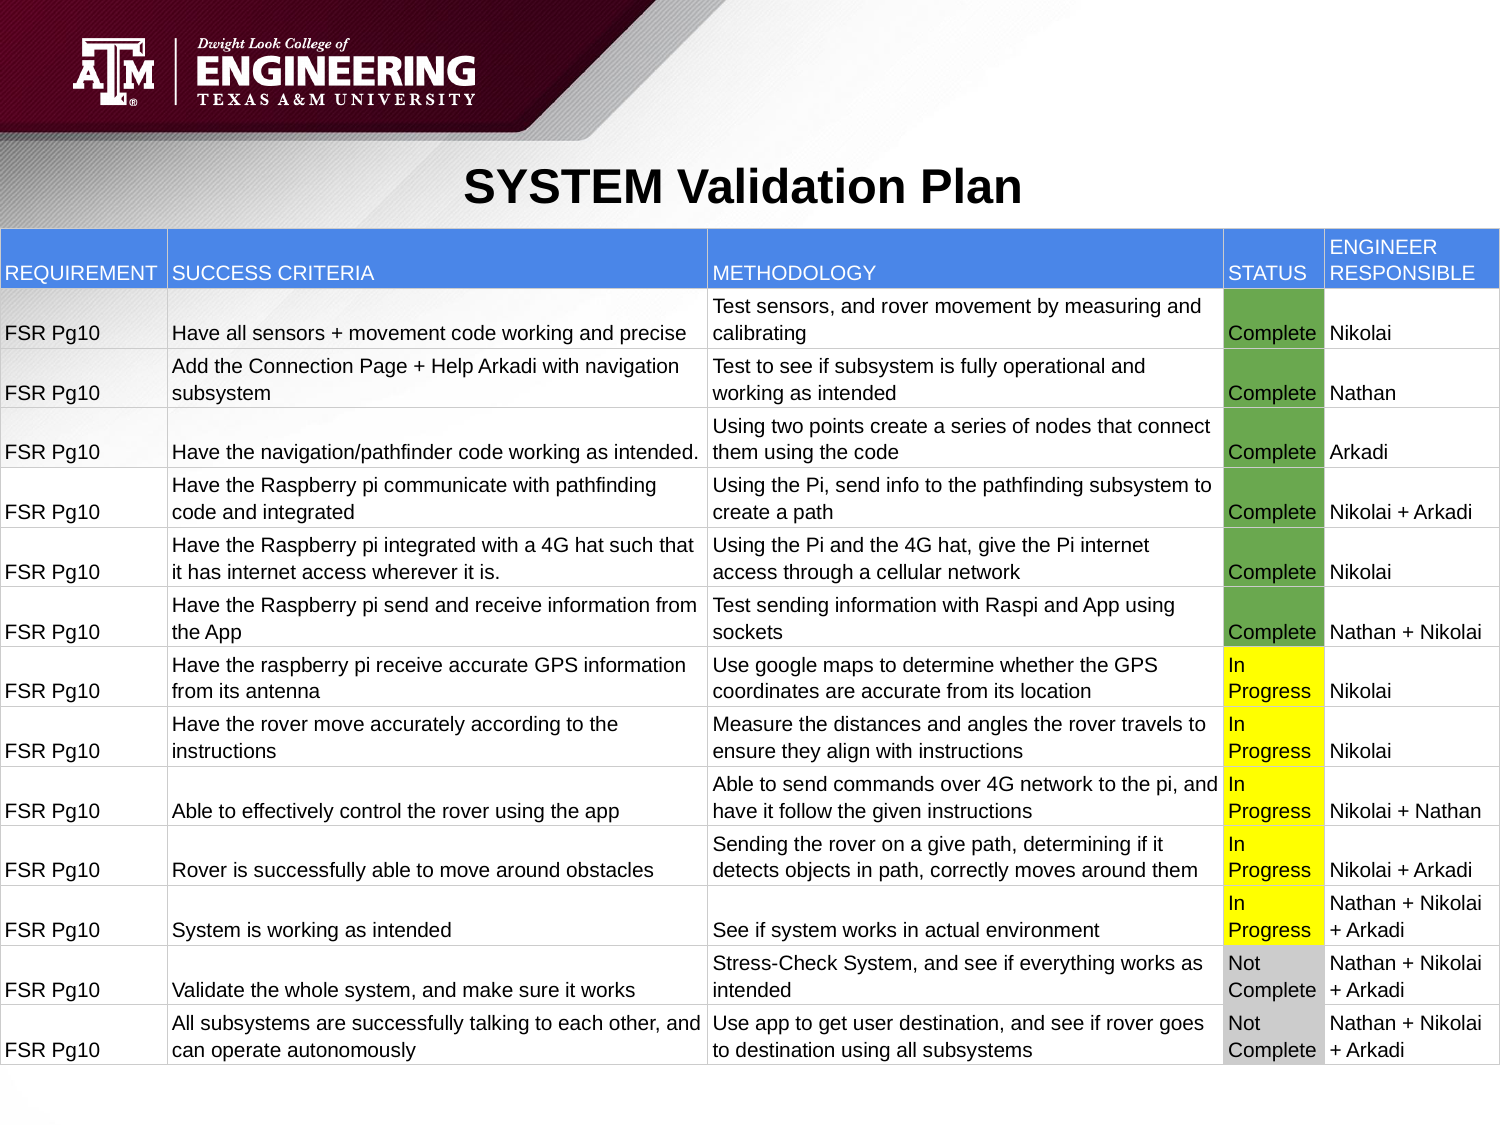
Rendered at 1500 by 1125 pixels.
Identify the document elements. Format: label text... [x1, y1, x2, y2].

table_cell Nikolai [1325, 289, 1499, 348]
table_cell Test to see if subsystem is fully operational and working as intended [708, 349, 1223, 407]
table_header STATUS [1224, 229, 1324, 288]
table_cell Complete [1224, 587, 1324, 646]
table_cell Use app to get user destination, and see if rover goes to destination using all subsystems [708, 1005, 1223, 1064]
table_cell Test sensors, and rover movement by measuring and calibrating [708, 289, 1223, 348]
table_cell Nikolai + Arkadi [1325, 826, 1499, 885]
picture [0, 0, 1500, 228]
table_cell Stress-Check System, and see if everything works as intended [708, 946, 1223, 1004]
table_header SUCCESS CRITERIA [168, 229, 707, 288]
table_cell Validate the whole system, and make sure it works [168, 946, 707, 1004]
table_cell See if system works in actual environment [708, 886, 1223, 945]
table_cell Using the Pi, send info to the pathfinding subsystem to create a path [708, 468, 1223, 527]
table_cell In Progress [1224, 767, 1324, 825]
table_cell Complete [1224, 468, 1324, 527]
table_cell Sending the rover on a give path, determining if it detects objects in path, correctly moves around them [708, 826, 1223, 885]
table_cell Able to effectively control the rover using the app [168, 767, 707, 825]
table_cell Nikolai + Arkadi [1325, 468, 1499, 527]
table_cell FSR Pg10 [1, 289, 167, 348]
table_cell Rover is successfully able to move around obstacles [168, 826, 707, 885]
table_cell FSR Pg10 [1, 528, 167, 586]
table_cell Nikolai [1325, 647, 1499, 706]
table_cell Nikolai [1325, 707, 1499, 766]
table_cell Nathan + Nikolai + Arkadi [1325, 946, 1499, 1004]
table_cell Nikolai + Nathan [1325, 767, 1499, 825]
table_cell Not Complete [1224, 1005, 1324, 1064]
table_cell Add the Connection Page + Help Arkadi with navigation subsystem [168, 349, 707, 407]
table_cell Nathan + Nikolai [1325, 587, 1499, 646]
table_cell In Progress [1224, 707, 1324, 766]
table_cell In Progress [1224, 826, 1324, 885]
table_cell FSR Pg10 [1, 707, 167, 766]
table_header METHODOLOGY [708, 229, 1223, 288]
table_cell Have the Raspberry pi send and receive information from the App [168, 587, 707, 646]
table_cell Complete [1224, 349, 1324, 407]
table_cell FSR Pg10 [1, 408, 167, 467]
table_cell FSR Pg10 [1, 647, 167, 706]
table_cell FSR Pg10 [1, 826, 167, 885]
table_cell Have all sensors + movement code working and precise [168, 289, 707, 348]
picture [0, 1065, 1500, 1125]
table_cell Not Complete [1224, 946, 1324, 1004]
table_cell Measure the distances and angles the rover travels to ensure they align with instructions [708, 707, 1223, 766]
table_cell In Progress [1224, 886, 1324, 945]
table_cell Use google maps to determine whether the GPS coordinates are accurate from its location [708, 647, 1223, 706]
table_cell Have the rover move accurately according to the instructions [168, 707, 707, 766]
table_header ENGINEER RESPONSIBLE [1325, 229, 1499, 288]
table_cell Have the raspberry pi receive accurate GPS information from its antenna [168, 647, 707, 706]
table_cell In Progress [1224, 647, 1324, 706]
table_cell Complete [1224, 408, 1324, 467]
table_cell Nathan + Nikolai + Arkadi [1325, 886, 1499, 945]
table_cell Test sending information with Raspi and App using sockets [708, 587, 1223, 646]
table_cell Arkadi [1325, 408, 1499, 467]
table_cell FSR Pg10 [1, 767, 167, 825]
table_cell Have the Raspberry pi integrated with a 4G hat such that it has internet access wherever it is. [168, 528, 707, 586]
table_cell Using two points create a series of nodes that connect them using the code [708, 408, 1223, 467]
table_cell Complete [1224, 289, 1324, 348]
table_cell Complete [1224, 528, 1324, 586]
table_cell Nathan [1325, 349, 1499, 407]
table_cell FSR Pg10 [1, 587, 167, 646]
table_cell FSR Pg10 [1, 946, 167, 1004]
table_cell FSR Pg10 [1, 468, 167, 527]
table_cell Nathan + Nikolai + Arkadi [1325, 1005, 1499, 1064]
table_cell Able to send commands over 4G network to the pi, and have it follow the given instructions [708, 767, 1223, 825]
table_cell FSR Pg10 [1, 349, 167, 407]
table_cell Have the Raspberry pi communicate with pathfinding code and integrated [168, 468, 707, 527]
table_header REQUIREMENT [1, 229, 167, 288]
table_cell FSR Pg10 [1, 886, 167, 945]
table_cell Using the Pi and the 4G hat, give the Pi internet access through a cellular network [708, 528, 1223, 586]
table_cell Nikolai [1325, 528, 1499, 586]
table_cell All subsystems are successfully talking to each other, and can operate autonomously [168, 1005, 707, 1064]
title SYSTEM Validation Plan [75, 147, 1425, 228]
table_cell Have the navigation/pathfinder code working as intended. [168, 408, 707, 467]
table_cell System is working as intended [168, 886, 707, 945]
table_cell FSR Pg10 [1, 1005, 167, 1064]
